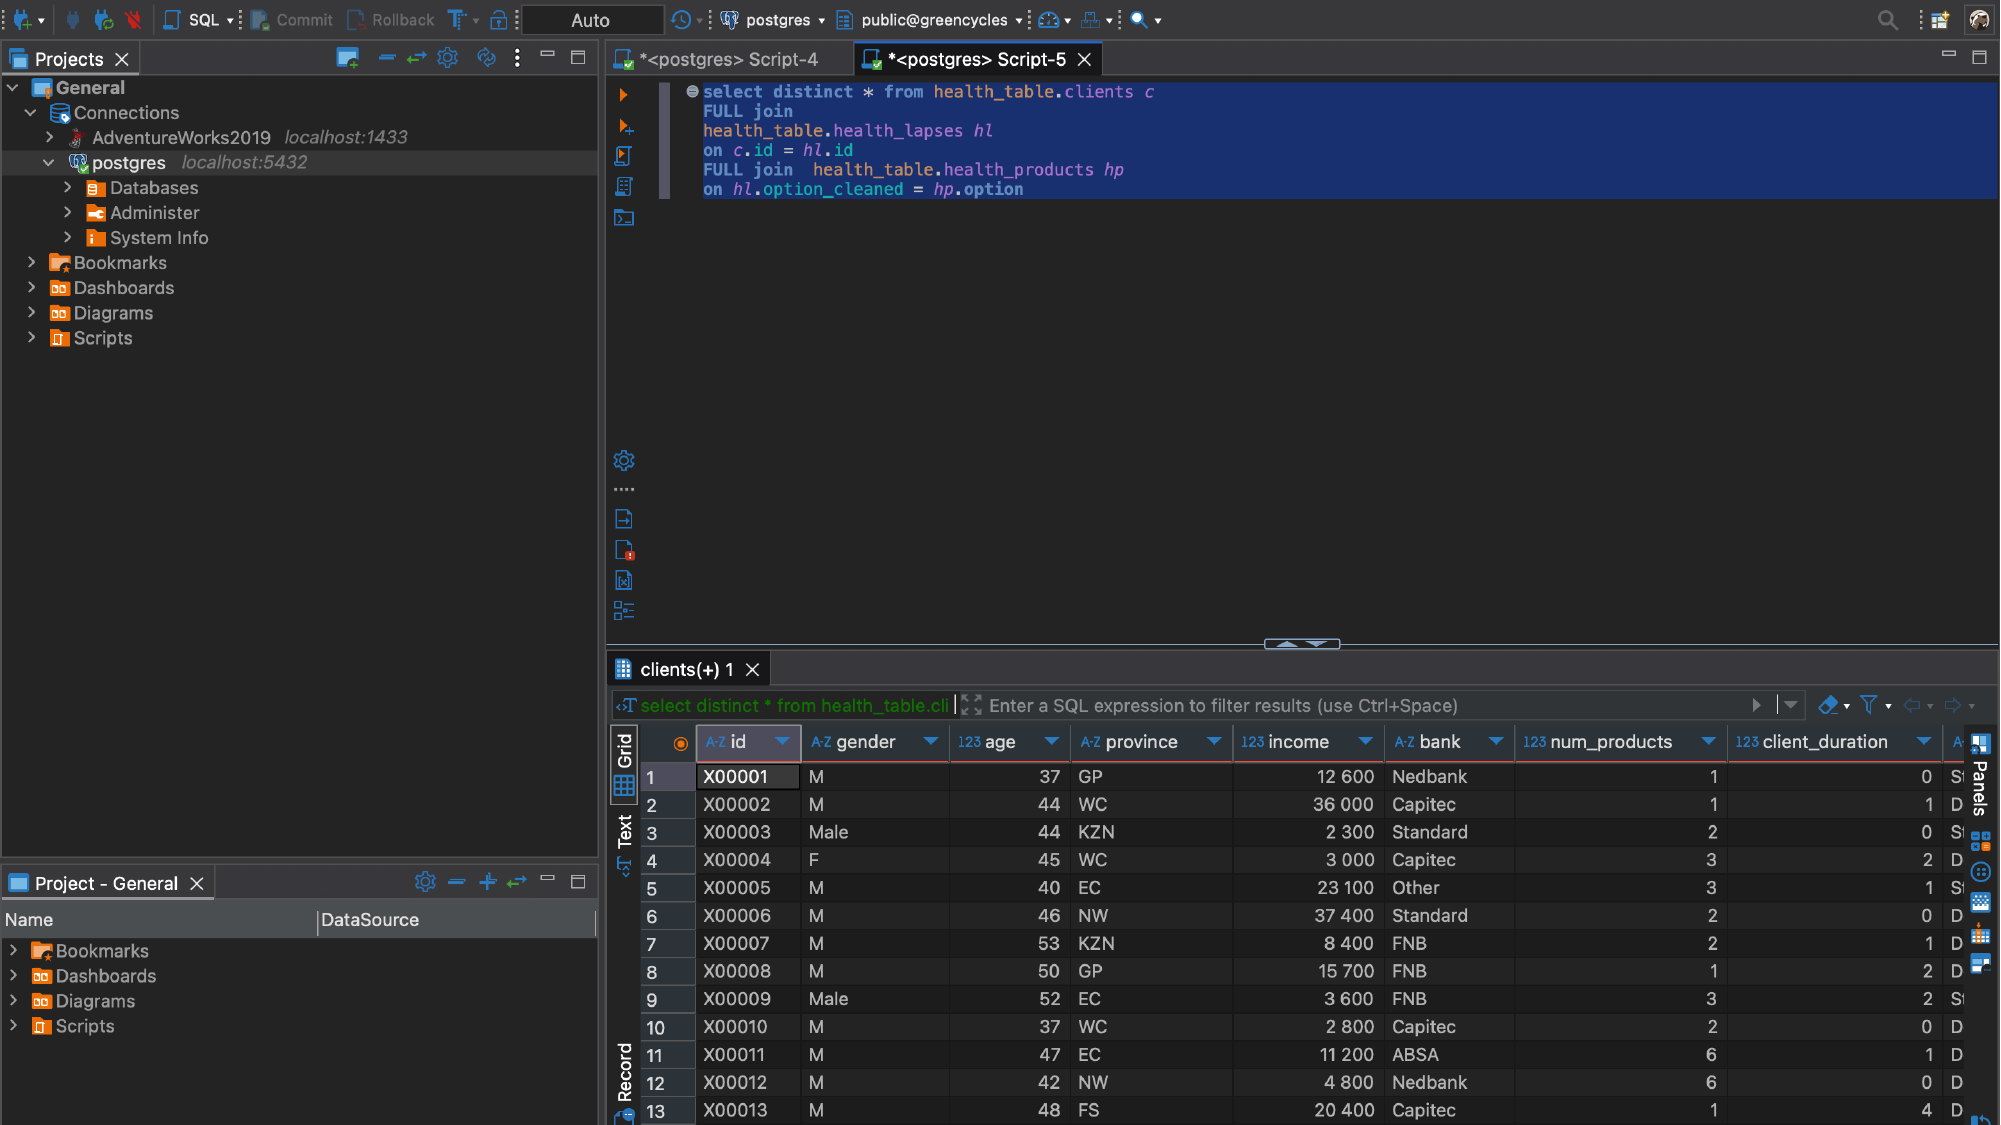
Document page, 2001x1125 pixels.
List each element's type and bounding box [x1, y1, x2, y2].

list [0, 0, 2000, 1125]
